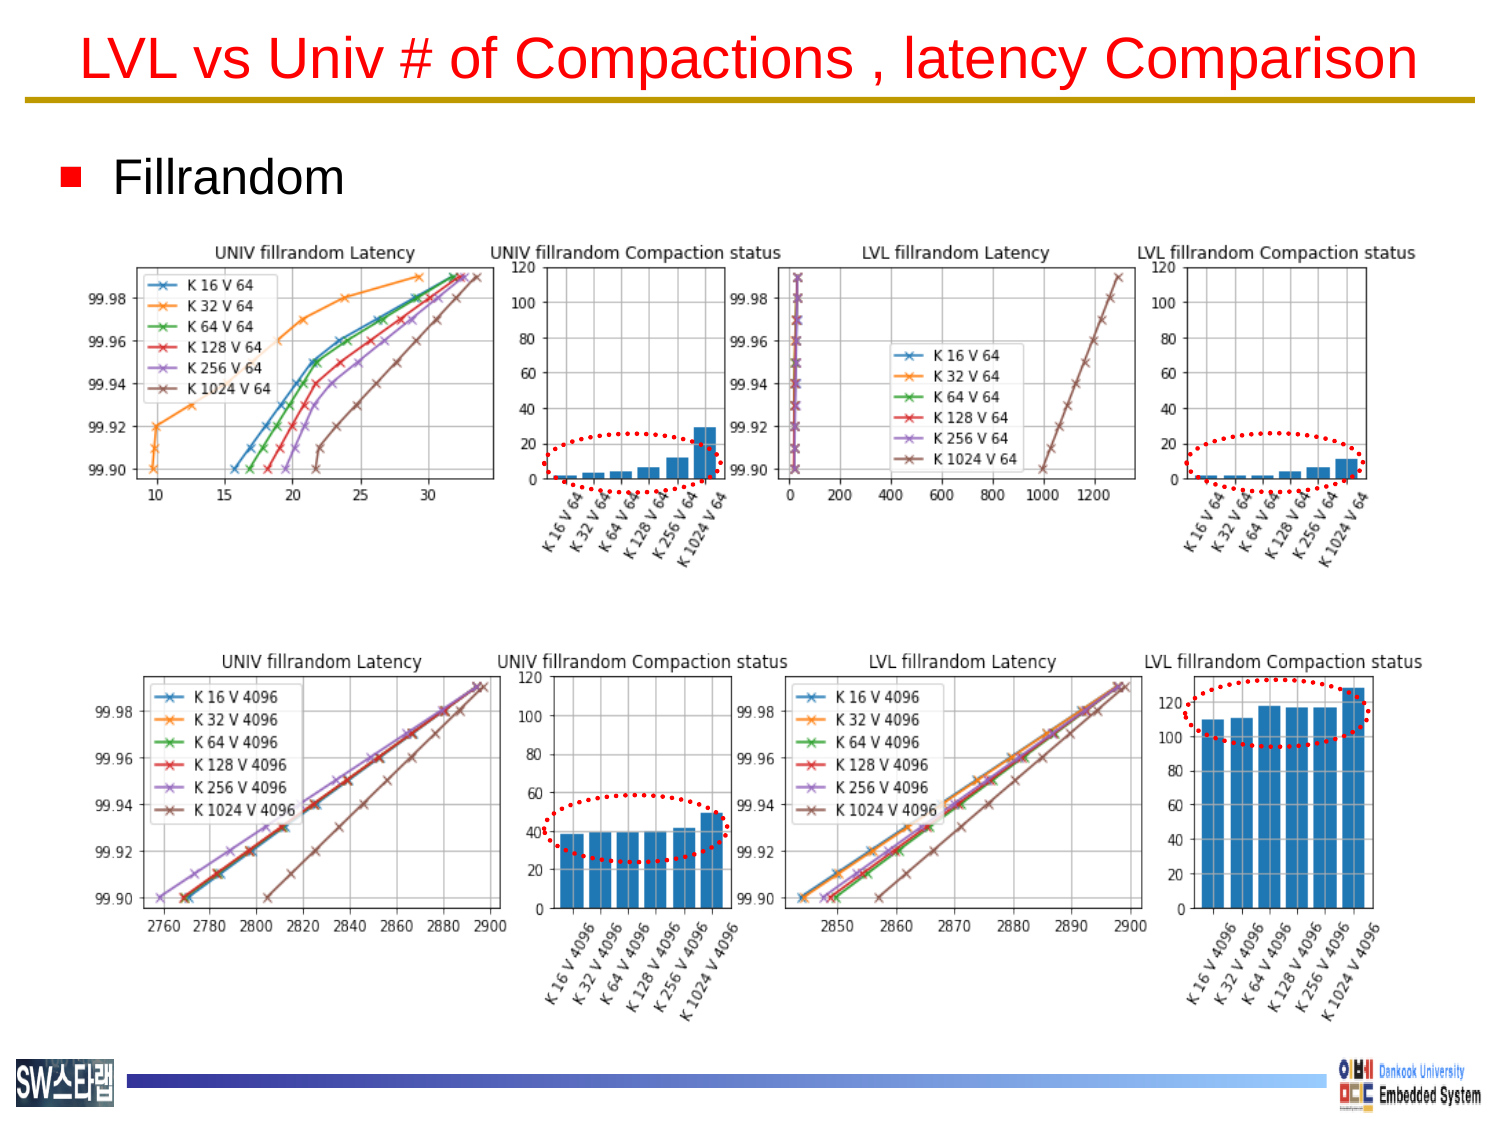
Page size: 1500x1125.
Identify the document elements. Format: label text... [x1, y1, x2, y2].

picture [1333, 1056, 1484, 1113]
title LVL vs Univ # of Compactions , latency Comparison [24, 12, 1475, 100]
list Fillrandom [41, 137, 1459, 1038]
picture [69, 219, 1432, 575]
picture [56, 162, 81, 187]
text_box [83, 653, 1432, 1033]
picture [16, 1059, 114, 1107]
